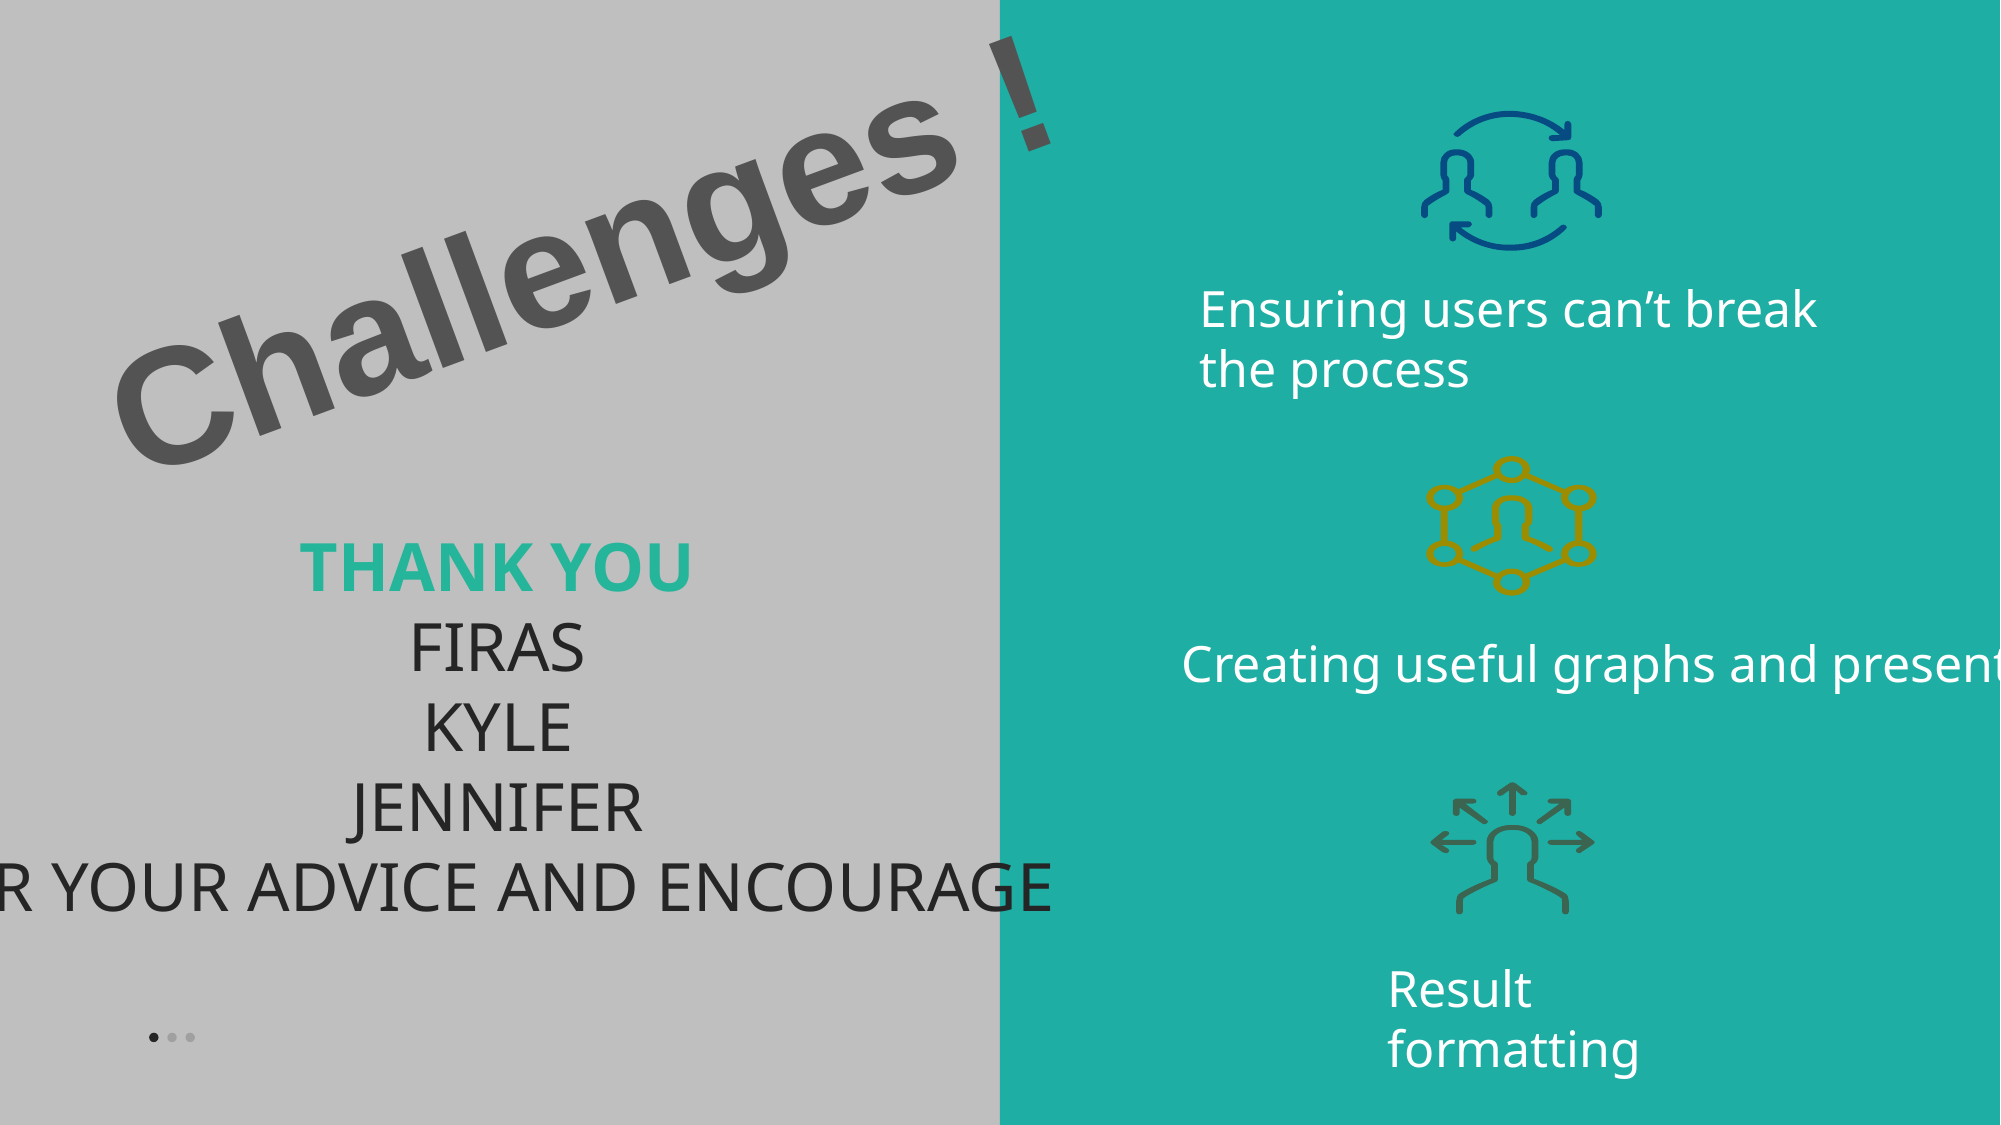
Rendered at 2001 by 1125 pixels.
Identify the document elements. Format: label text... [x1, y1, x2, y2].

text_box [1430, 830, 1477, 854]
text_box [1449, 221, 1567, 251]
text_box [1421, 149, 1493, 219]
text_box [1547, 830, 1595, 854]
text_box [1530, 149, 1602, 219]
text_box [1453, 110, 1572, 142]
text_box [1426, 456, 1597, 596]
text_box [1536, 798, 1572, 825]
text_box [1456, 825, 1569, 915]
text_box THANK YOU FIRAS KYLE JENNIFER FOR YOUR ADVICE AND ENCOURAGE [0, 437, 1097, 933]
text_box [1452, 798, 1489, 825]
text_box Ensuring users can’t break the process [1185, 270, 1895, 451]
text_box Challenges ! [0, 0, 1190, 437]
text_box Creating useful graphs and presentations [1166, 625, 2000, 701]
text_box [999, 0, 2000, 1125]
text_box Result formatting [1373, 949, 1735, 1085]
text_box [1497, 782, 1528, 816]
